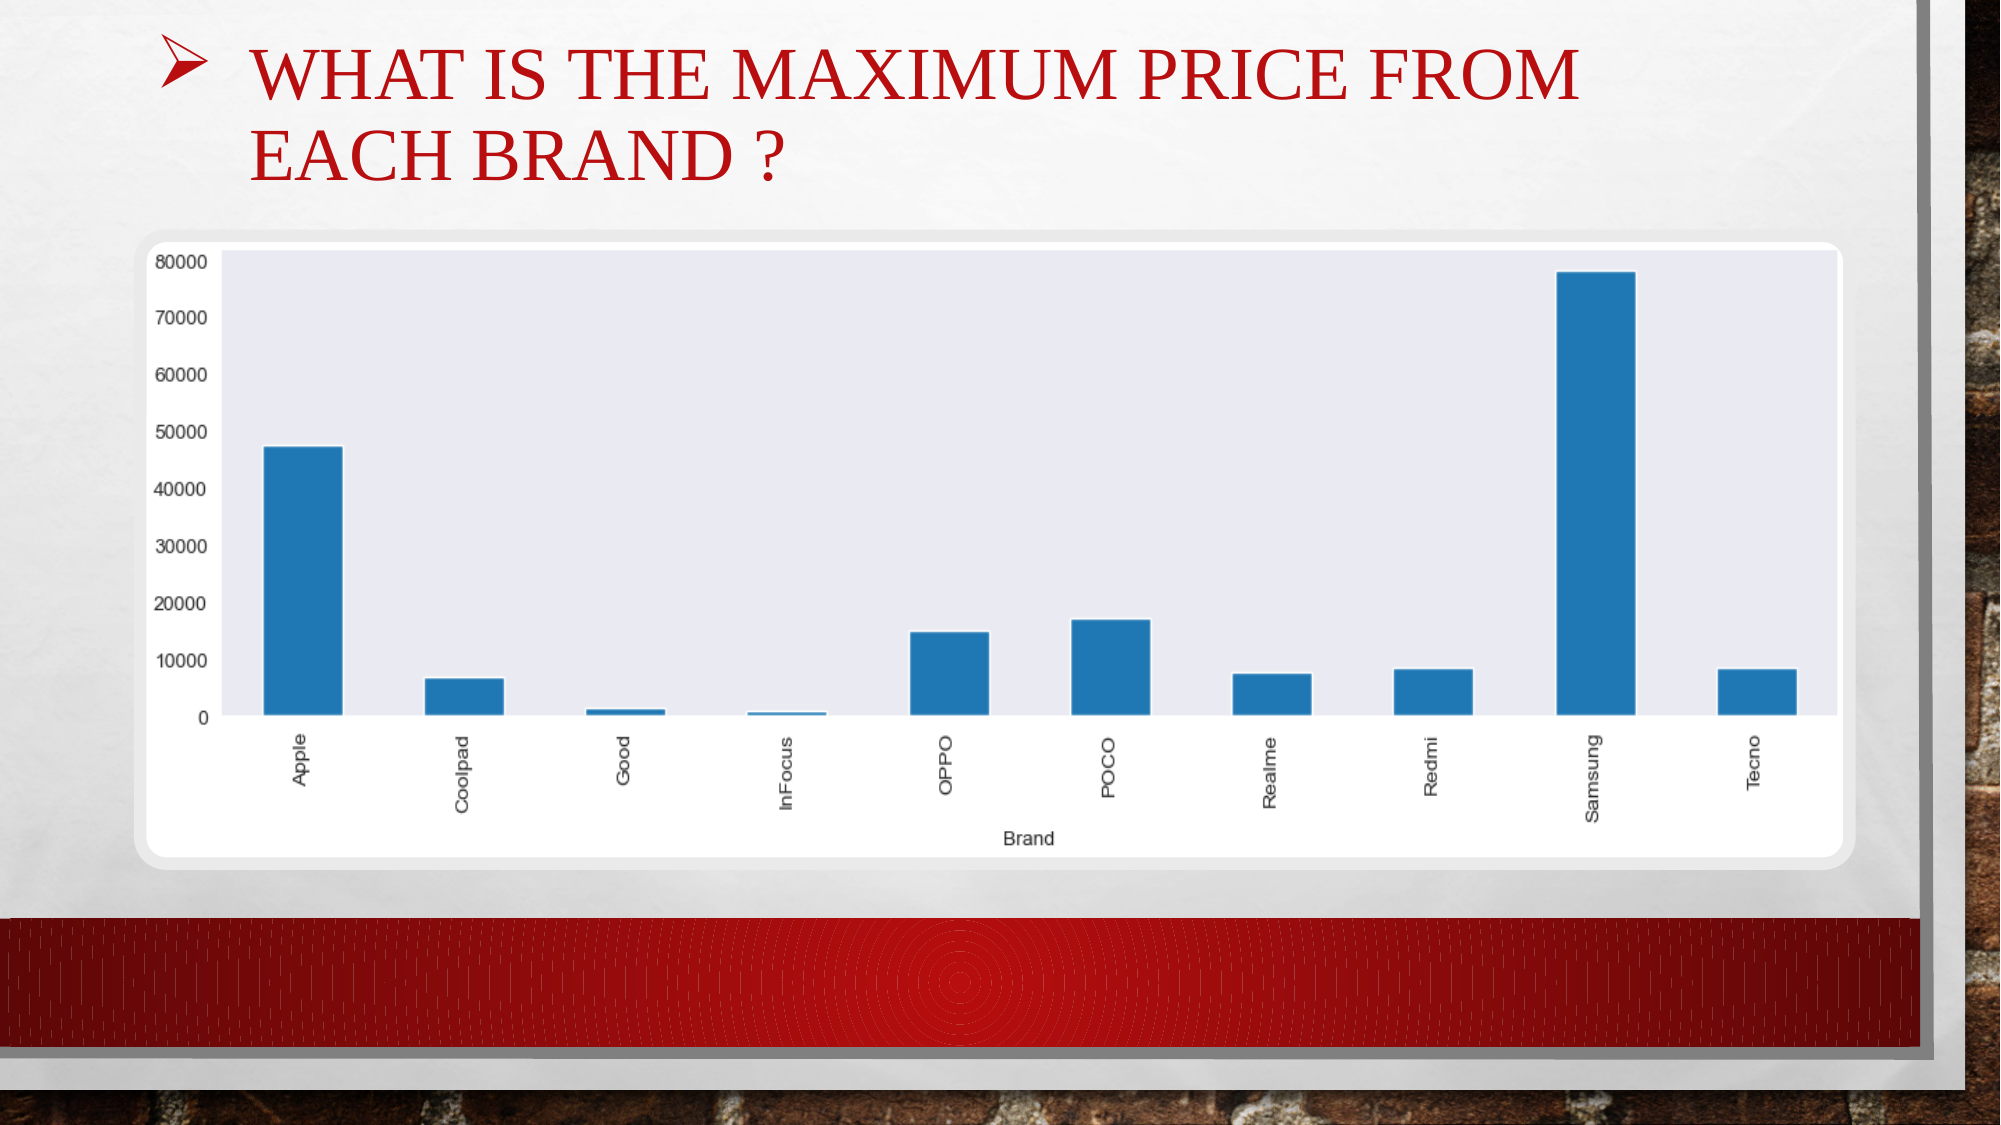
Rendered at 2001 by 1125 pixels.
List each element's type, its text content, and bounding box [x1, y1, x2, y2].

picture [0, 0, 2000, 1125]
picture [139, 235, 1850, 864]
title WHAT IS THE maximum Price from each Brand ? [140, 28, 1716, 203]
